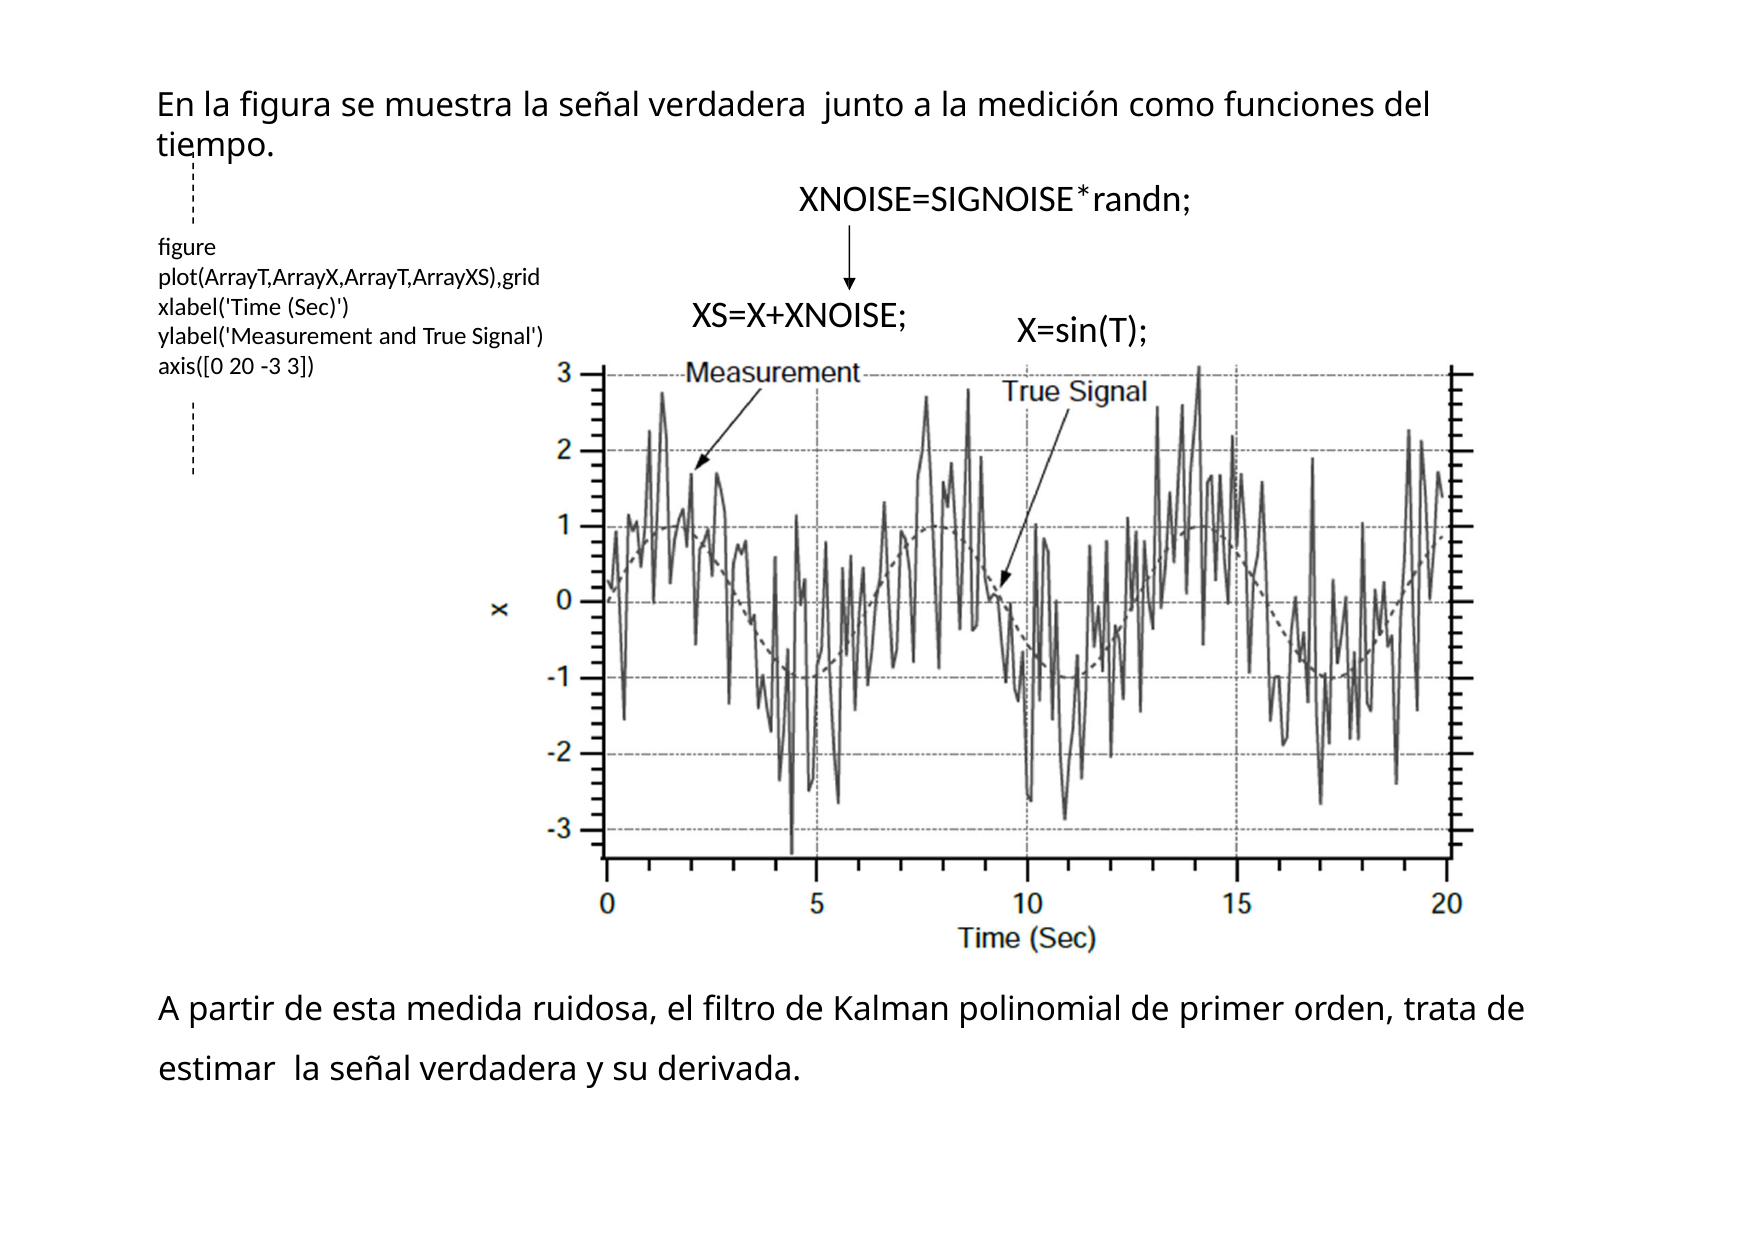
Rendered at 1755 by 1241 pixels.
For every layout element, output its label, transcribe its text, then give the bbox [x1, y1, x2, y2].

text_box XS=X+XNOISE; [690, 288, 797, 336]
text_box figure plot(ArrayT,ArrayX,ArrayT,ArrayXS),grid xlabel('Time (Sec)') ylabel('Measurement and True Signal') axis([0 20 ‐3 3]) [156, 228, 554, 380]
title XNOISE=SIGNOISE*randn; [797, 171, 1196, 343]
picture [473, 344, 1495, 966]
text_box En la figura se muestra la señal verdadera junto a la medición como funciones del tiempo. [154, 81, 1495, 164]
text_box [843, 225, 856, 291]
text_box A partir de esta medida ruidosa, el filtro de Kalman polinomial de primer orden, trata de estimar la señal verdadera y su derivada. [156, 965, 1562, 1087]
